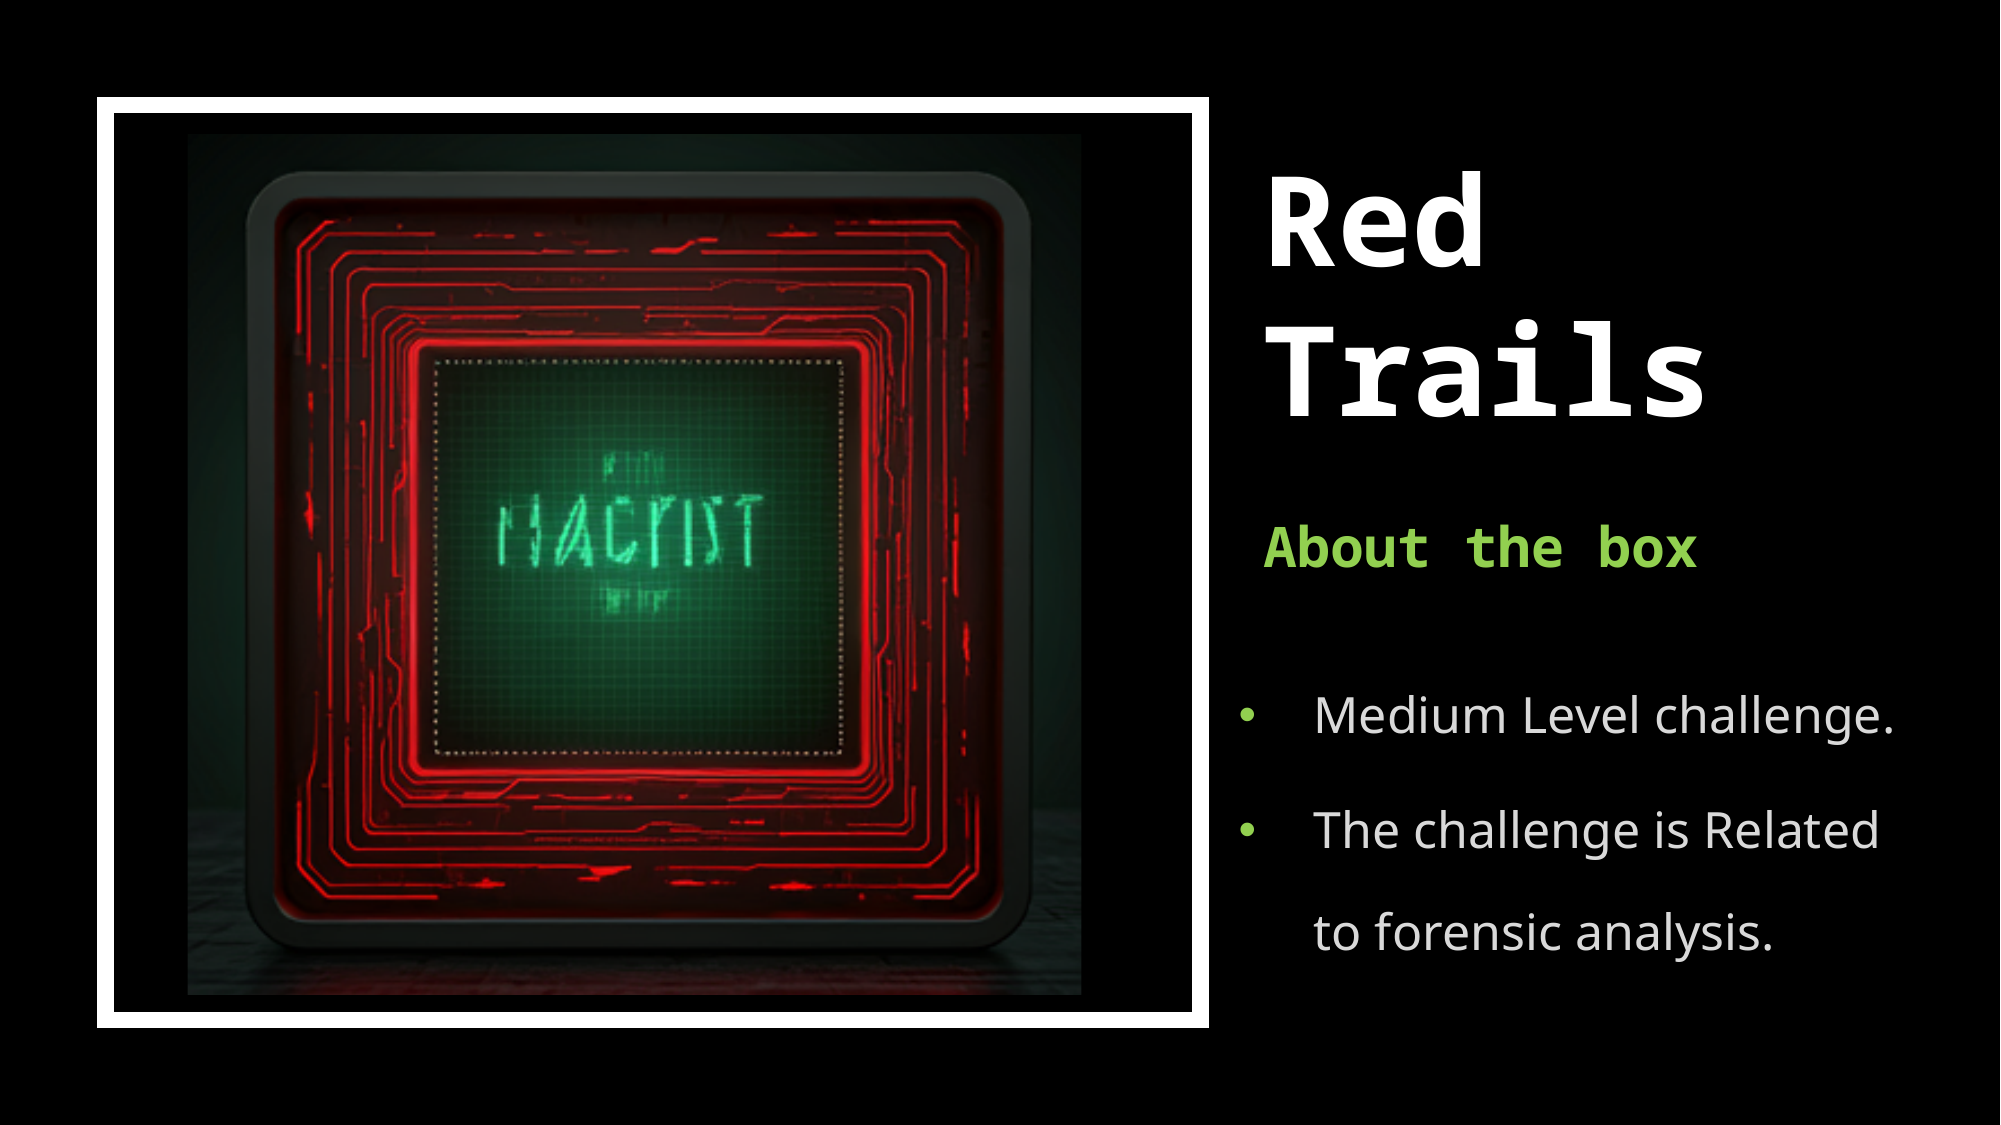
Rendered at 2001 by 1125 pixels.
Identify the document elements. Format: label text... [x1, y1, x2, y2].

title About the box [1248, 463, 1762, 589]
text_box Red Trails [1248, 134, 1946, 450]
picture [187, 134, 1082, 995]
list Medium Level challenge. The challenge is Related to forensic analysis. [1223, 638, 1924, 1125]
